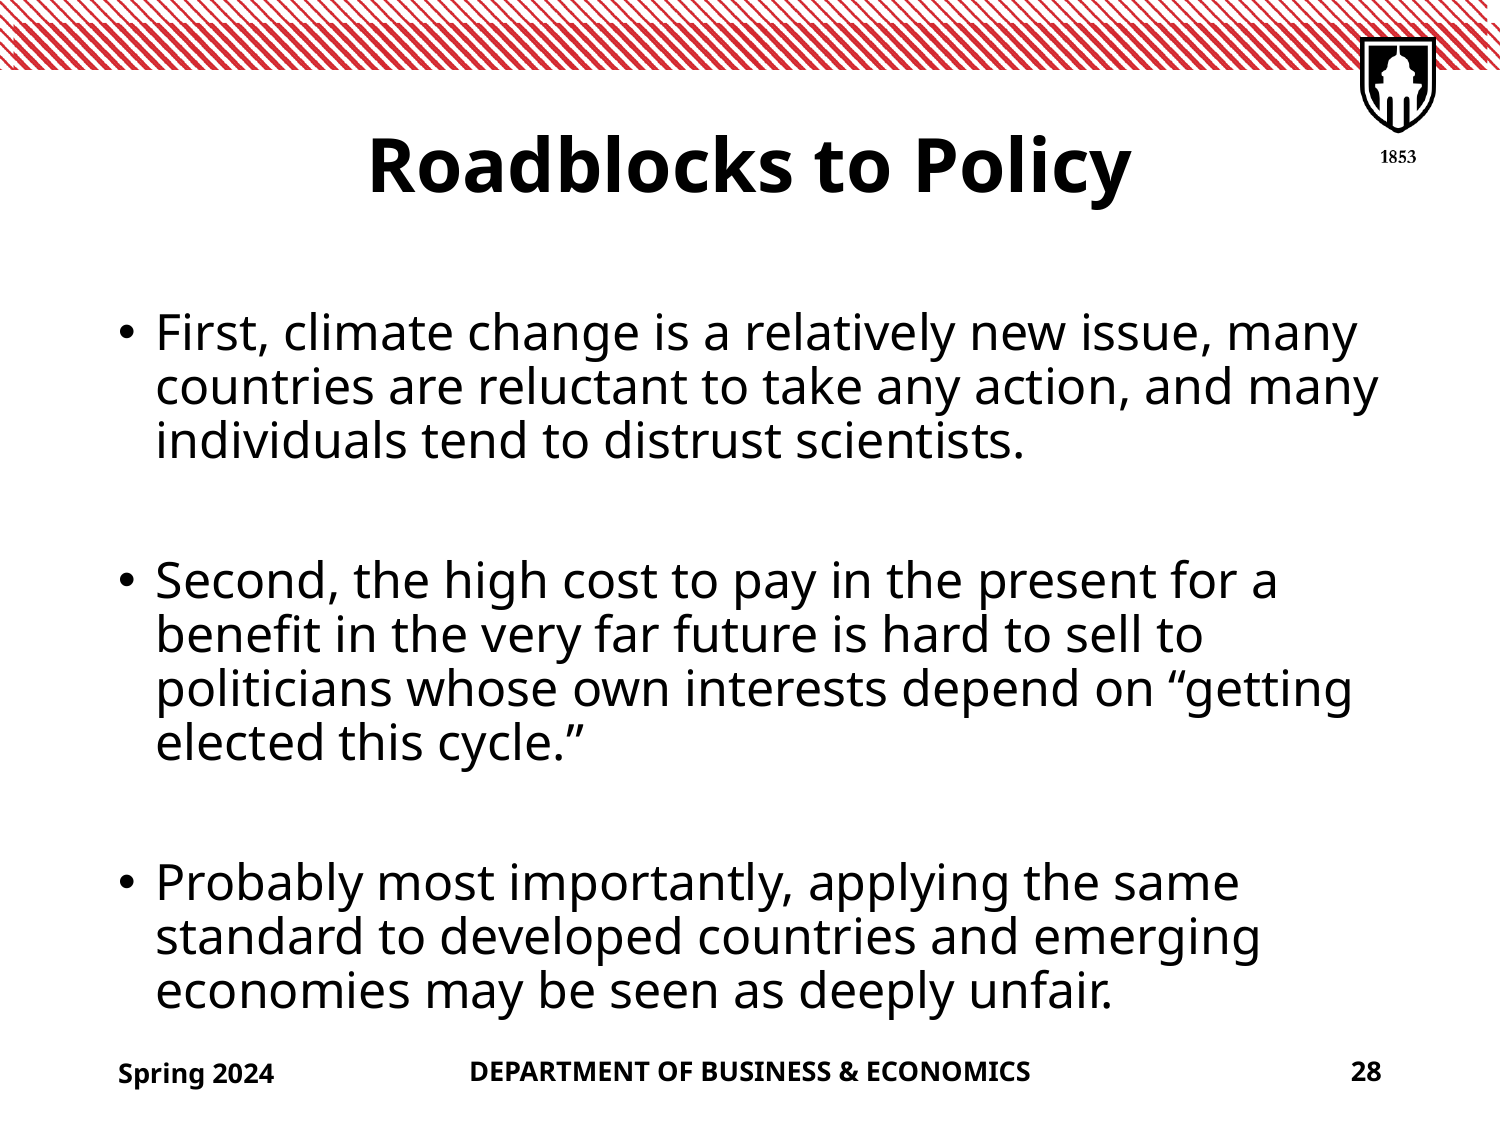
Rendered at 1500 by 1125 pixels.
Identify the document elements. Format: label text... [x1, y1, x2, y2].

list First, climate change is a relatively new issue, many countries are reluctant to take any action, and many individuals tend to distrust scientists. Second, the high cost to pay in the present for a benefit in the very far future is hard to sell to politicians whose own interests depend on “getting elected this cycle.” Probably most importantly, applying the same standard to developed countries and emerging economies may be seen as deeply unfair. [103, 299, 1408, 1014]
slide_number Spring 2024 [103, 1042, 277, 1103]
picture [0, 0, 1500, 163]
footer DEPARTMENT OF BUSINESS & ECONOMICS [277, 1042, 1059, 1103]
title Roadblocks to Policy [103, 59, 1397, 278]
slide_number 28 [1059, 1042, 1397, 1103]
